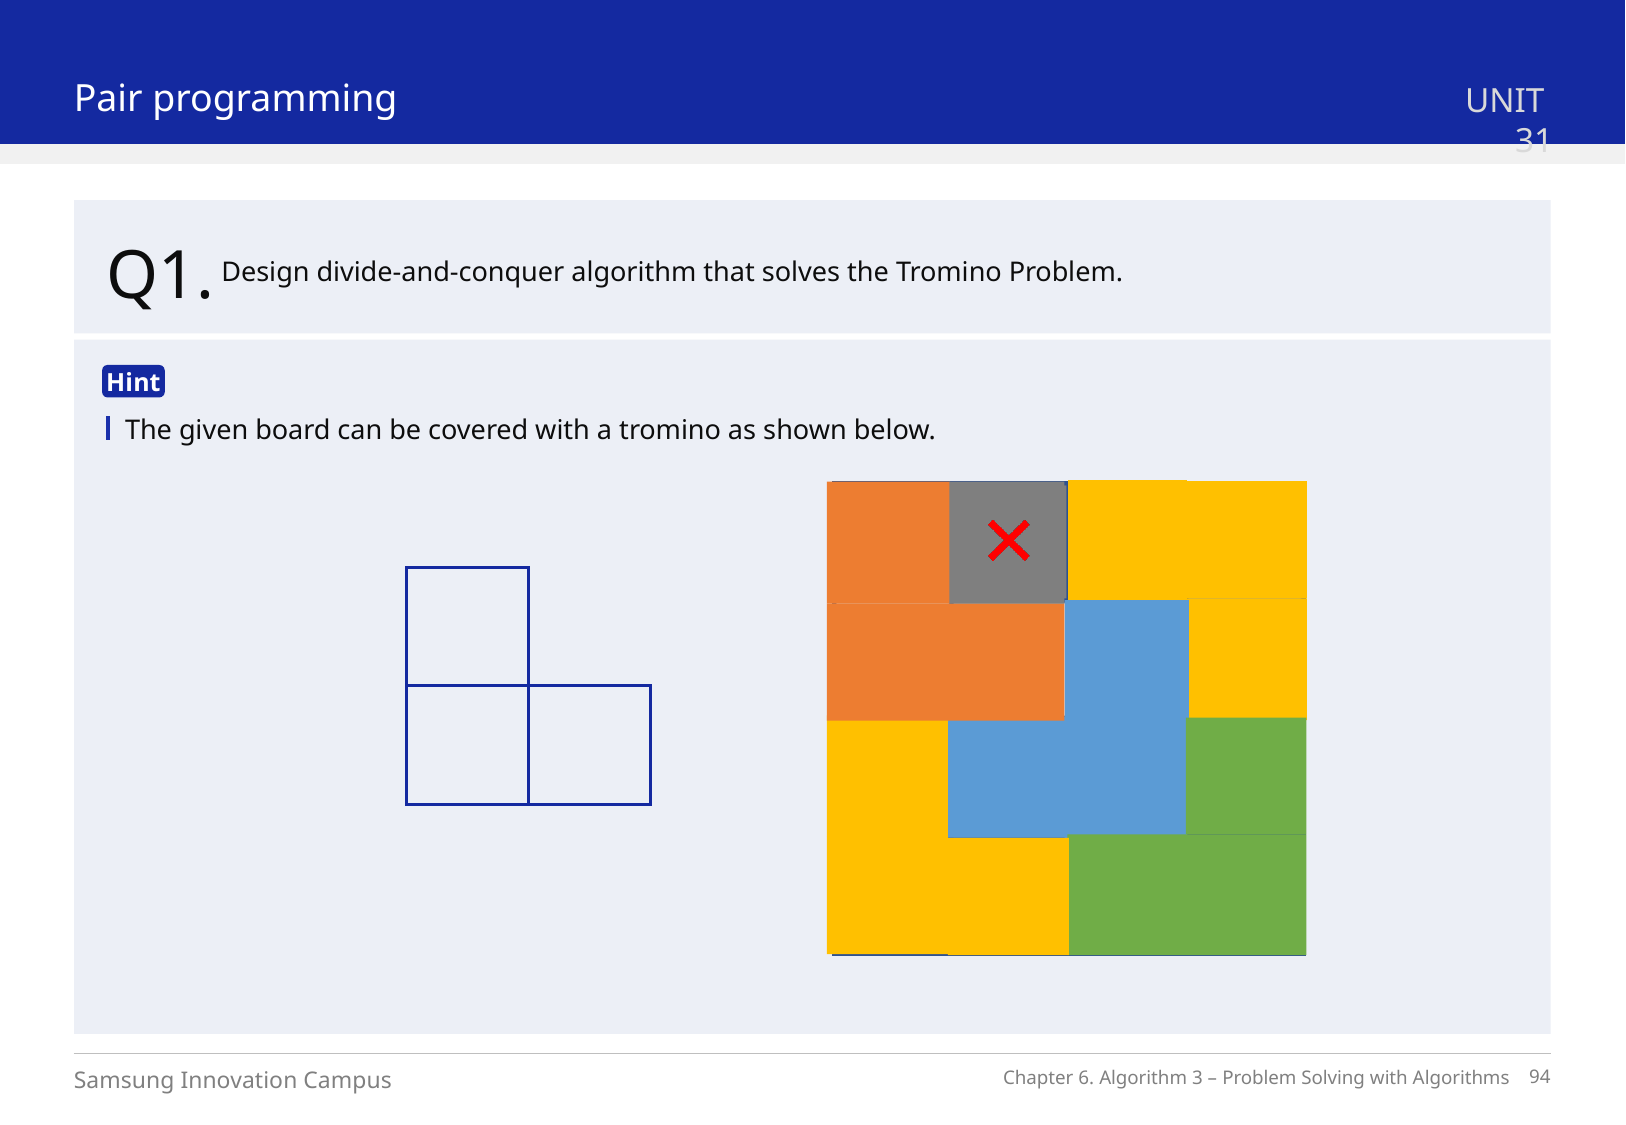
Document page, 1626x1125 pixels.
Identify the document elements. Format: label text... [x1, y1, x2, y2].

text_box Design divide-and-conquer algorithm that solves the Tromino Problem. [281, 253, 1534, 288]
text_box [406, 567, 651, 805]
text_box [102, 364, 1564, 445]
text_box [73, 73, 1554, 120]
text_box Q1. [105, 231, 281, 313]
picture [980, 512, 1037, 568]
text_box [826, 481, 1307, 956]
